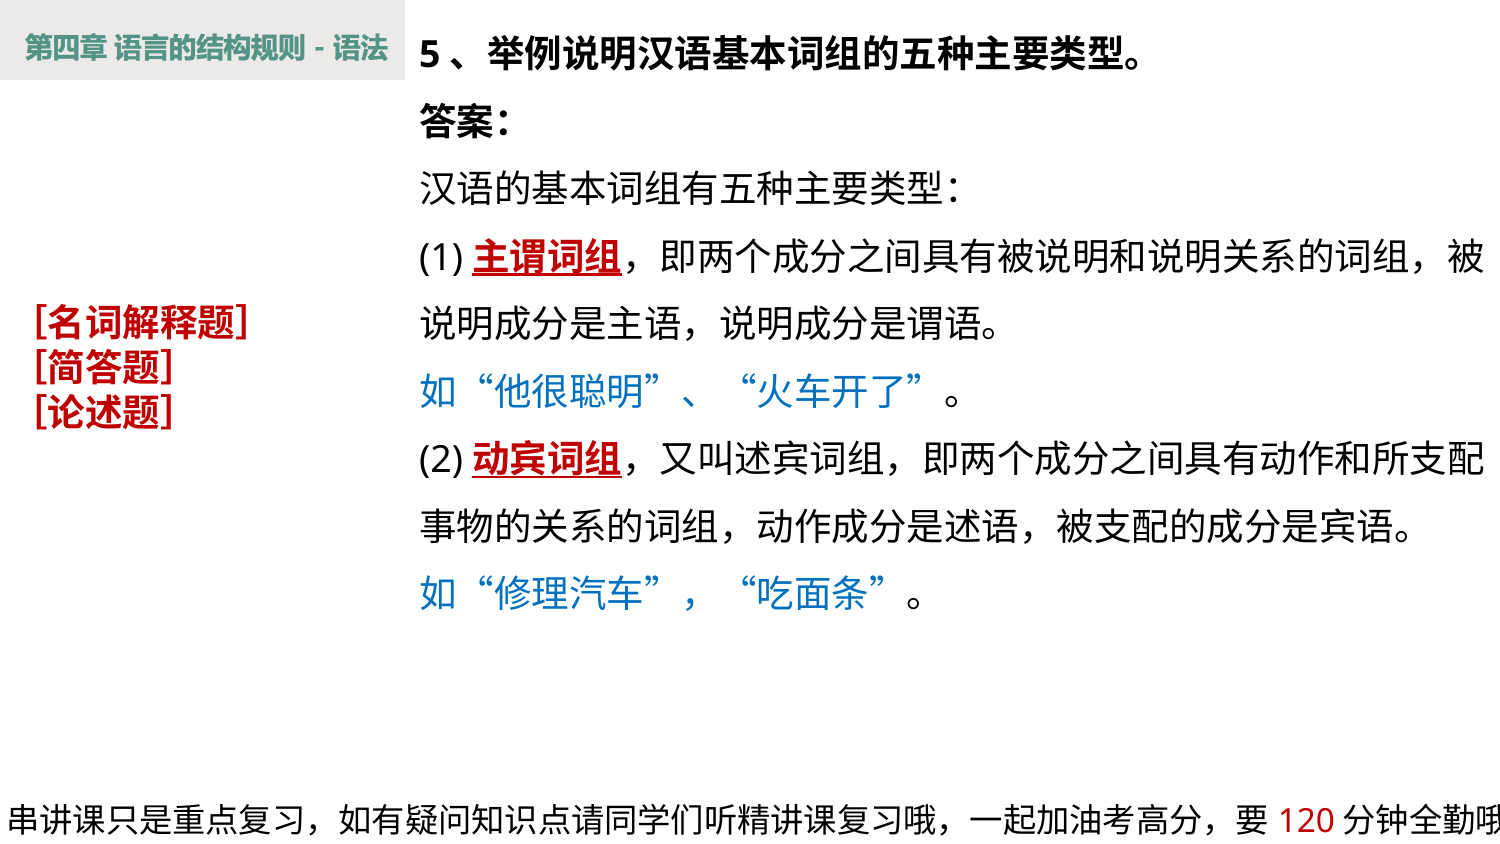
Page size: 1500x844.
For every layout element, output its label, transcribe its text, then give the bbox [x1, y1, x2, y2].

text_box 5、举例说明汉语基本词组的五种主要类型。 答案： 汉语的基本词组有五种主要类型： (1)主谓词组，即两个成分之间具有被说明和说明关系的词组，被说明成分是主语，说明成分是谓语。 如“他很聪明”、“火车开了”。 (2)动宾词组，又叫述宾词组，即两个成分之间具有动作和所支配事物的关系的词组，动作成分是述语，被支配的成分是宾语。 如“修理汽车”，“吃面条”。 [404, 0, 1500, 690]
text_box ［名词解释题］ ［简答题］ ［论述题］ [0, 291, 288, 442]
picture [0, 0, 405, 80]
